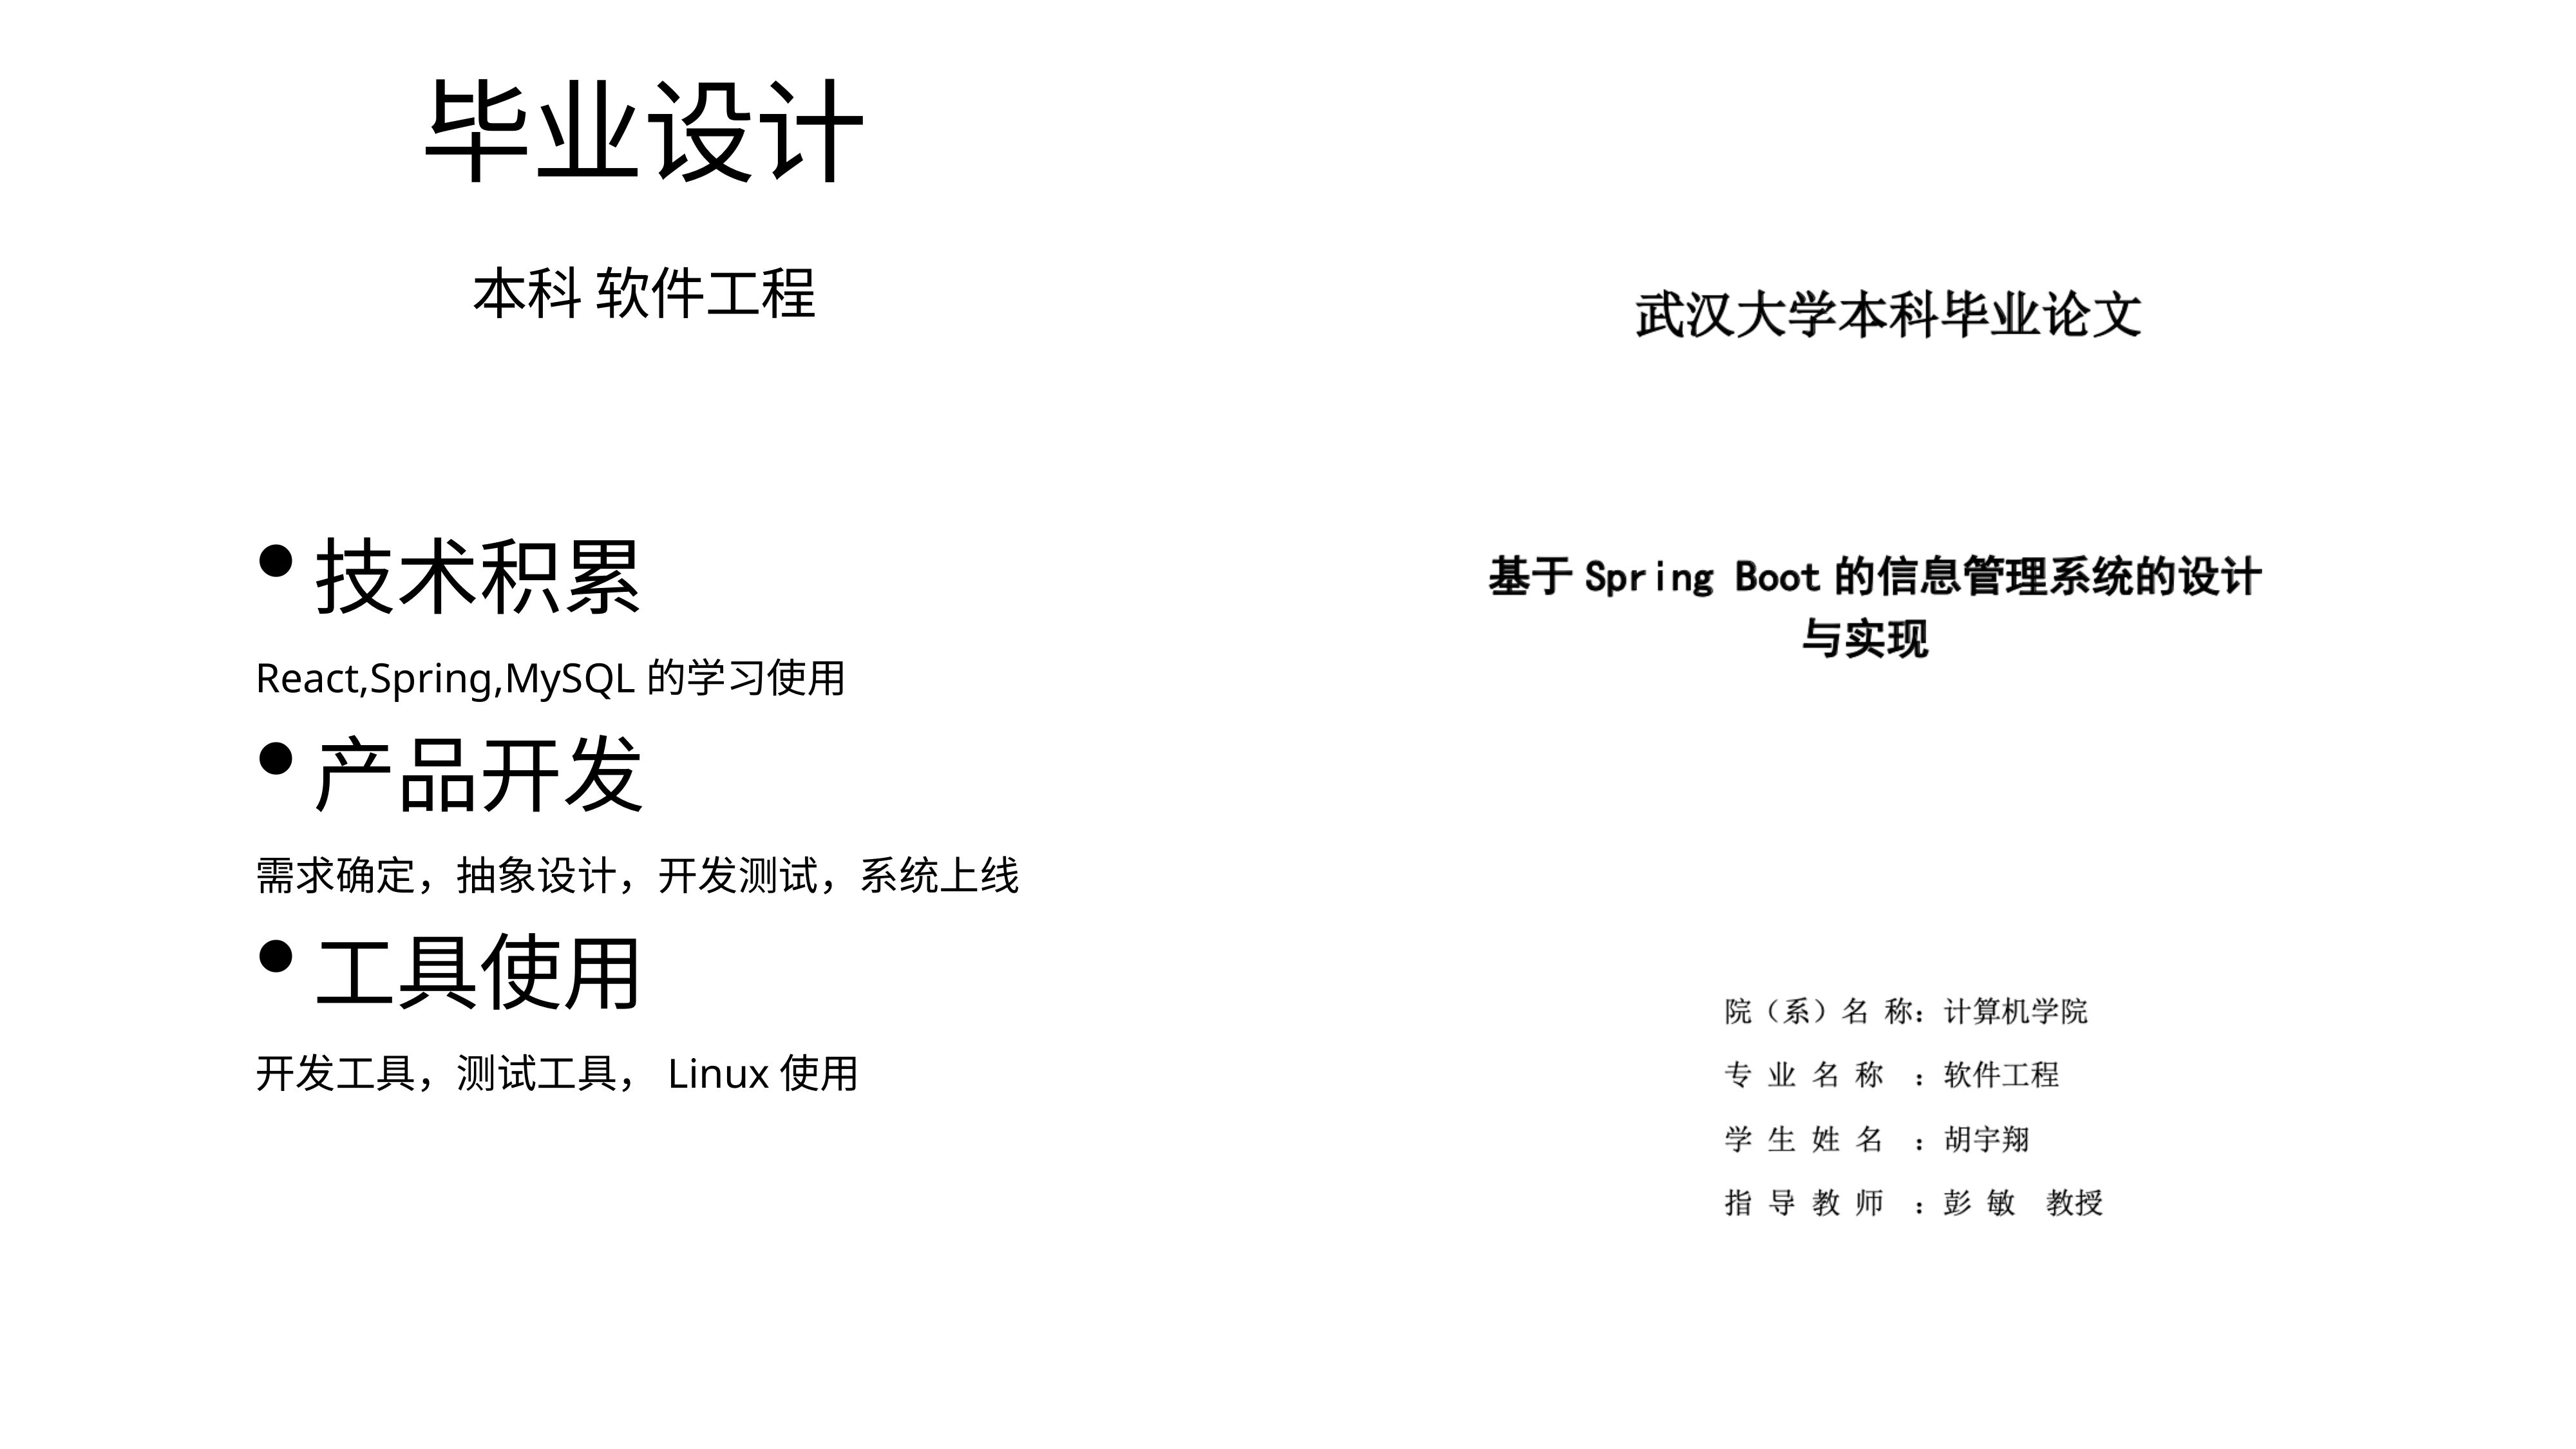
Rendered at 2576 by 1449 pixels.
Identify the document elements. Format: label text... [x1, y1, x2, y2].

list 技术积累 React,Spring,MySQL的学习使用 产品开发 需求确定，抽象设计，开发测试，系统上线 工具使用 开发工具，测试工具，Linux使用 [249, 530, 1039, 1201]
list 本科 软件工程 [128, 252, 1160, 341]
picture [1287, 134, 2442, 1315]
title 毕业设计 [128, 81, 1160, 252]
